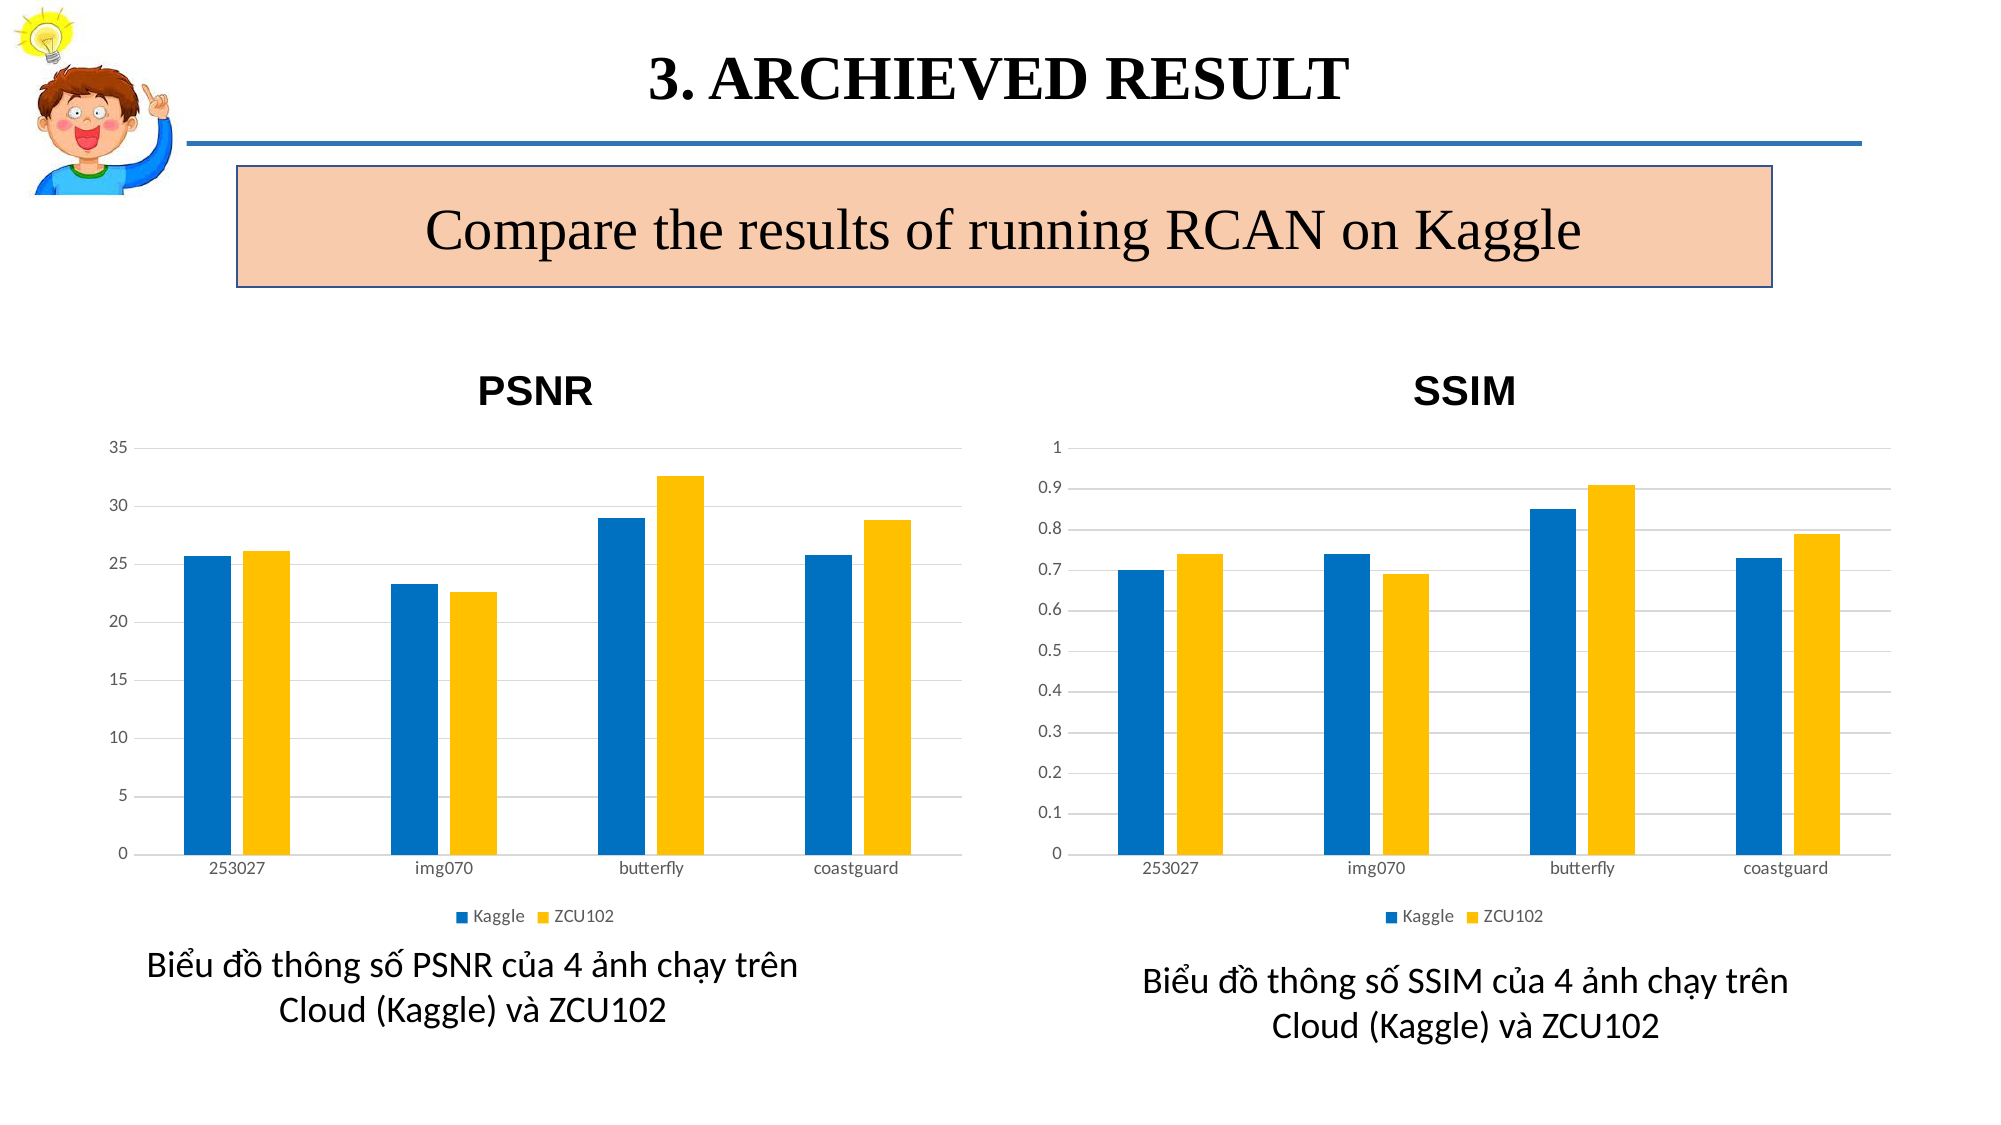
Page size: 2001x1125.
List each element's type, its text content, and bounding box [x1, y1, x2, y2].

text_box Compare the results of running RCAN on Kaggle [236, 165, 1773, 288]
picture [0, 0, 187, 198]
chart [91, 335, 980, 934]
text_box Biểu đồ thông số SSIM của 4 ảnh chạy trên Cloud (Kaggle) và ZCU102 [1081, 948, 1851, 1054]
text_box Biểu đồ thông số PSNR của 4 ảnh chạy trên Cloud (Kaggle) và ZCU102 [88, 933, 858, 1038]
chart [1020, 335, 1909, 934]
text_box 3. ARCHIEVED RESULT [236, 29, 1764, 120]
